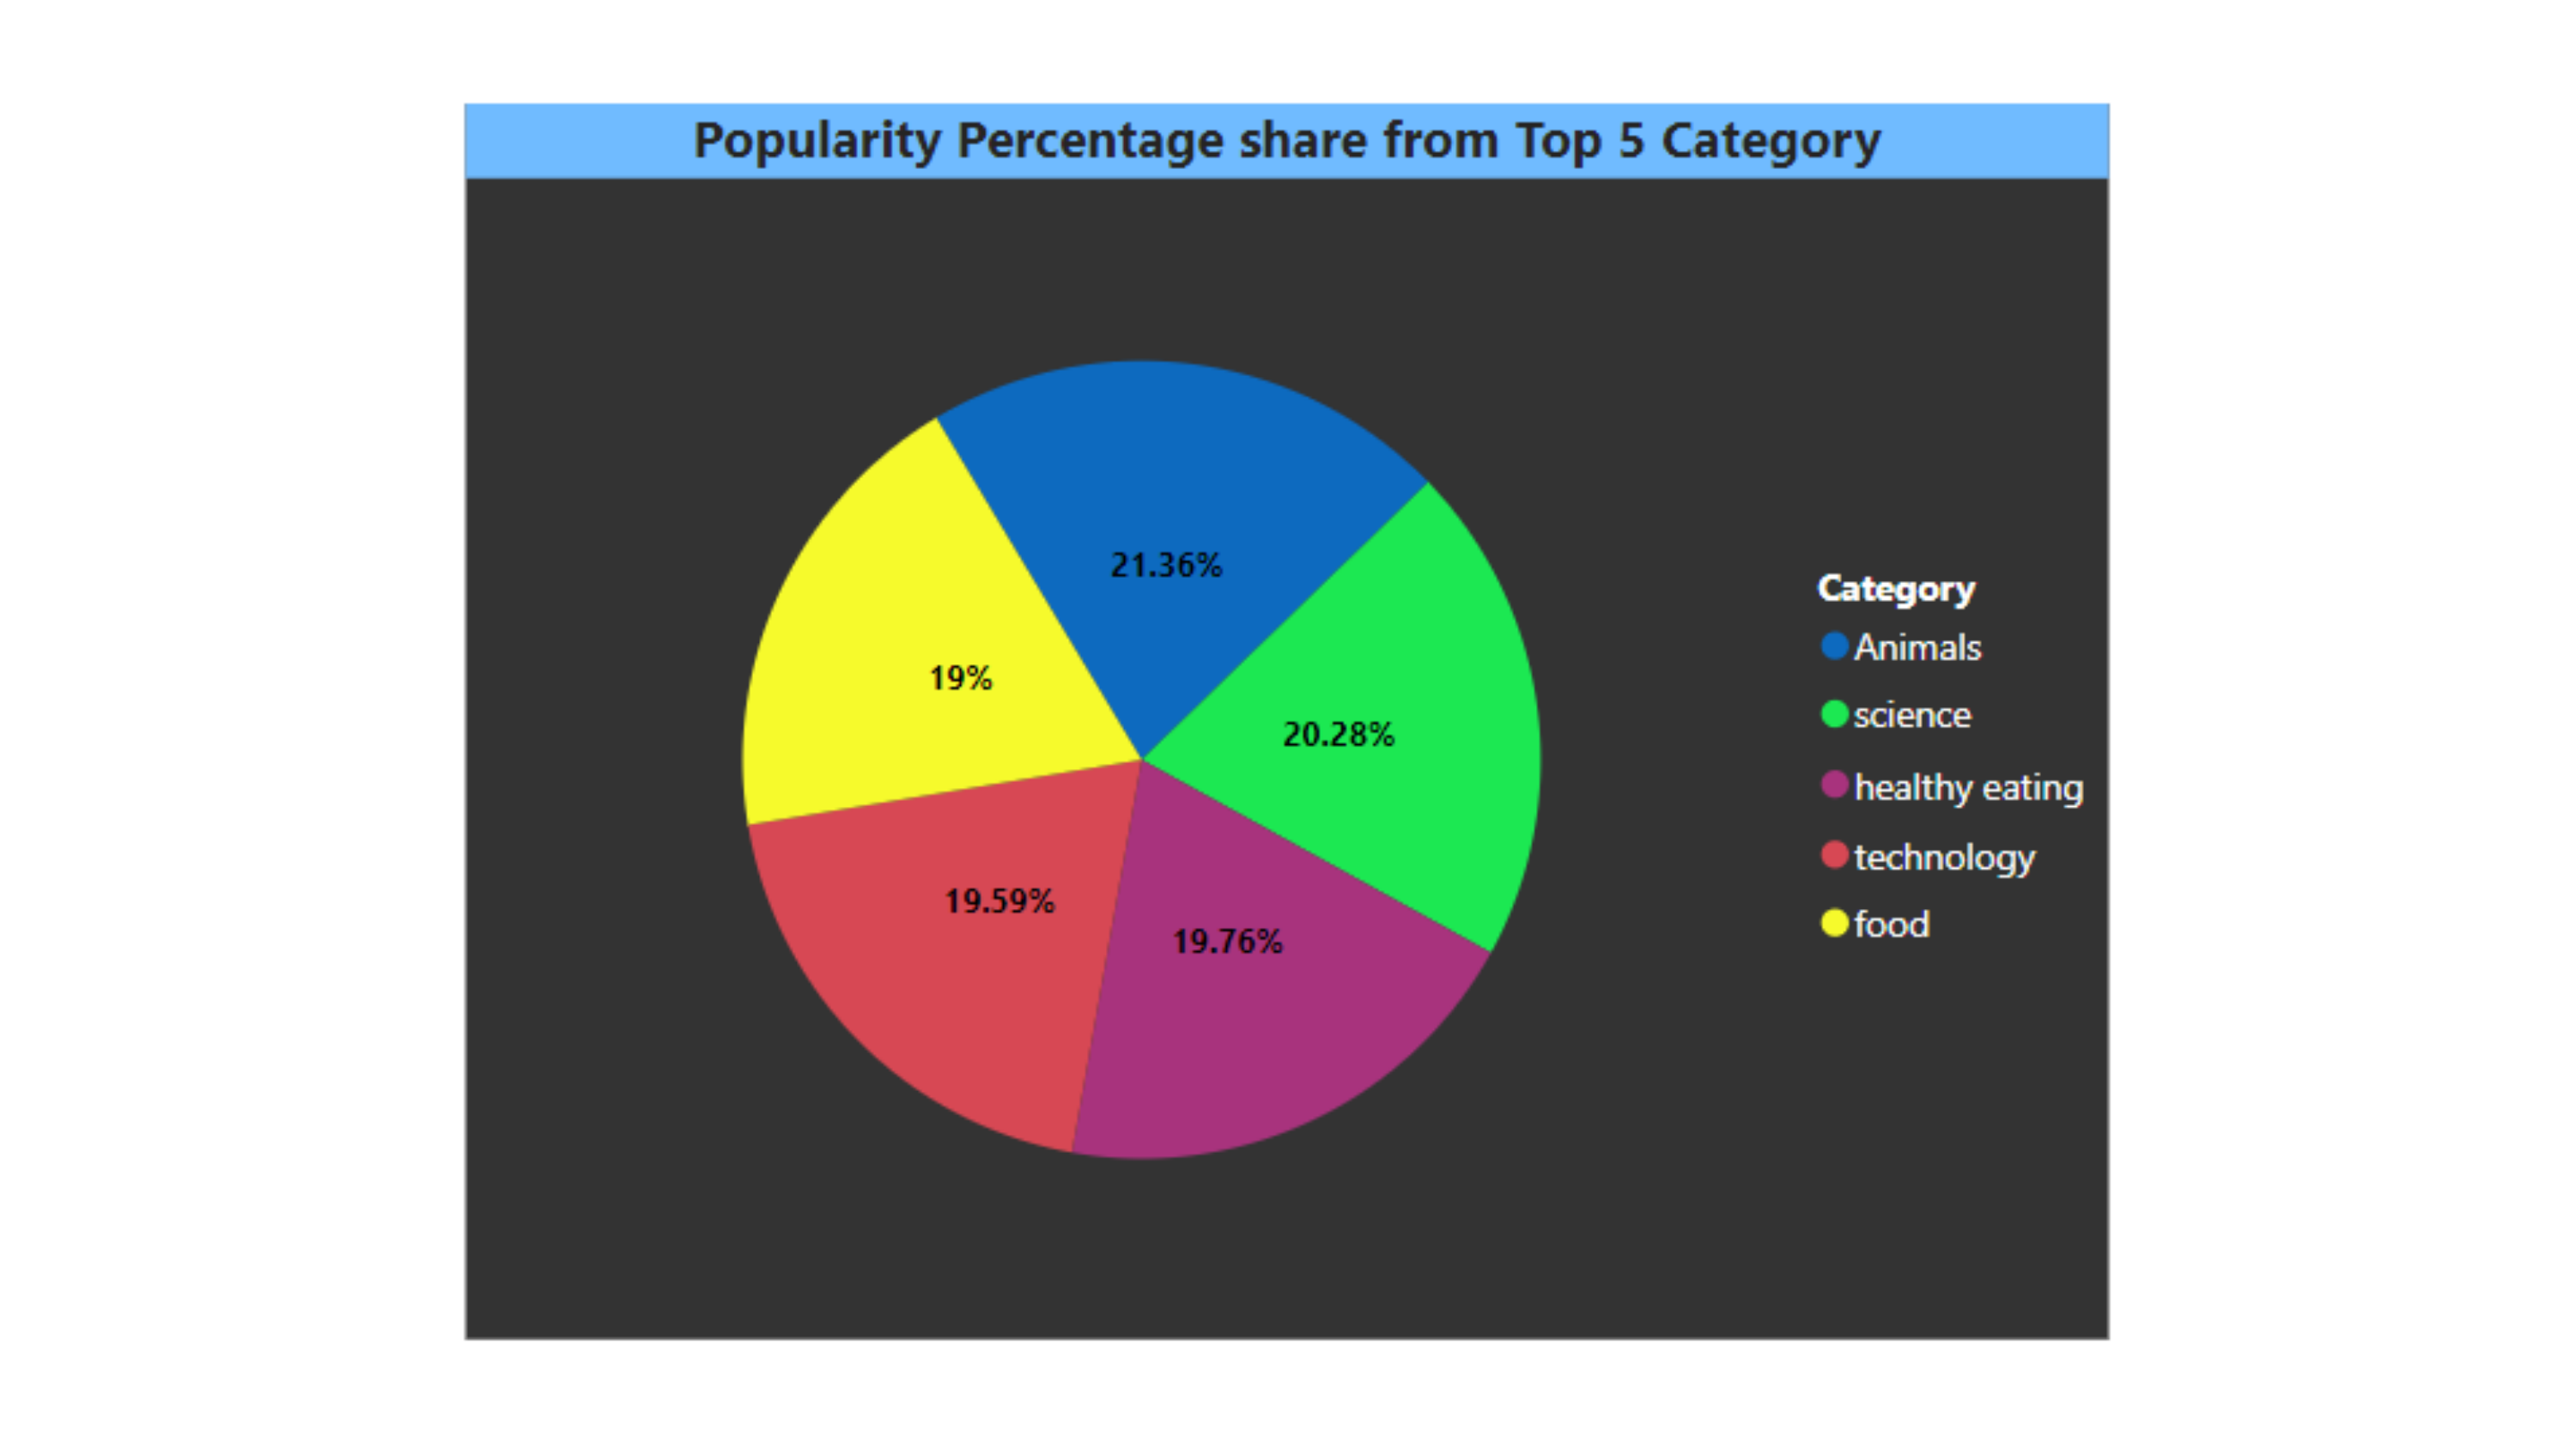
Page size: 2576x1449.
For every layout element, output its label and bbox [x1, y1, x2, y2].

picture [449, 91, 2127, 1357]
